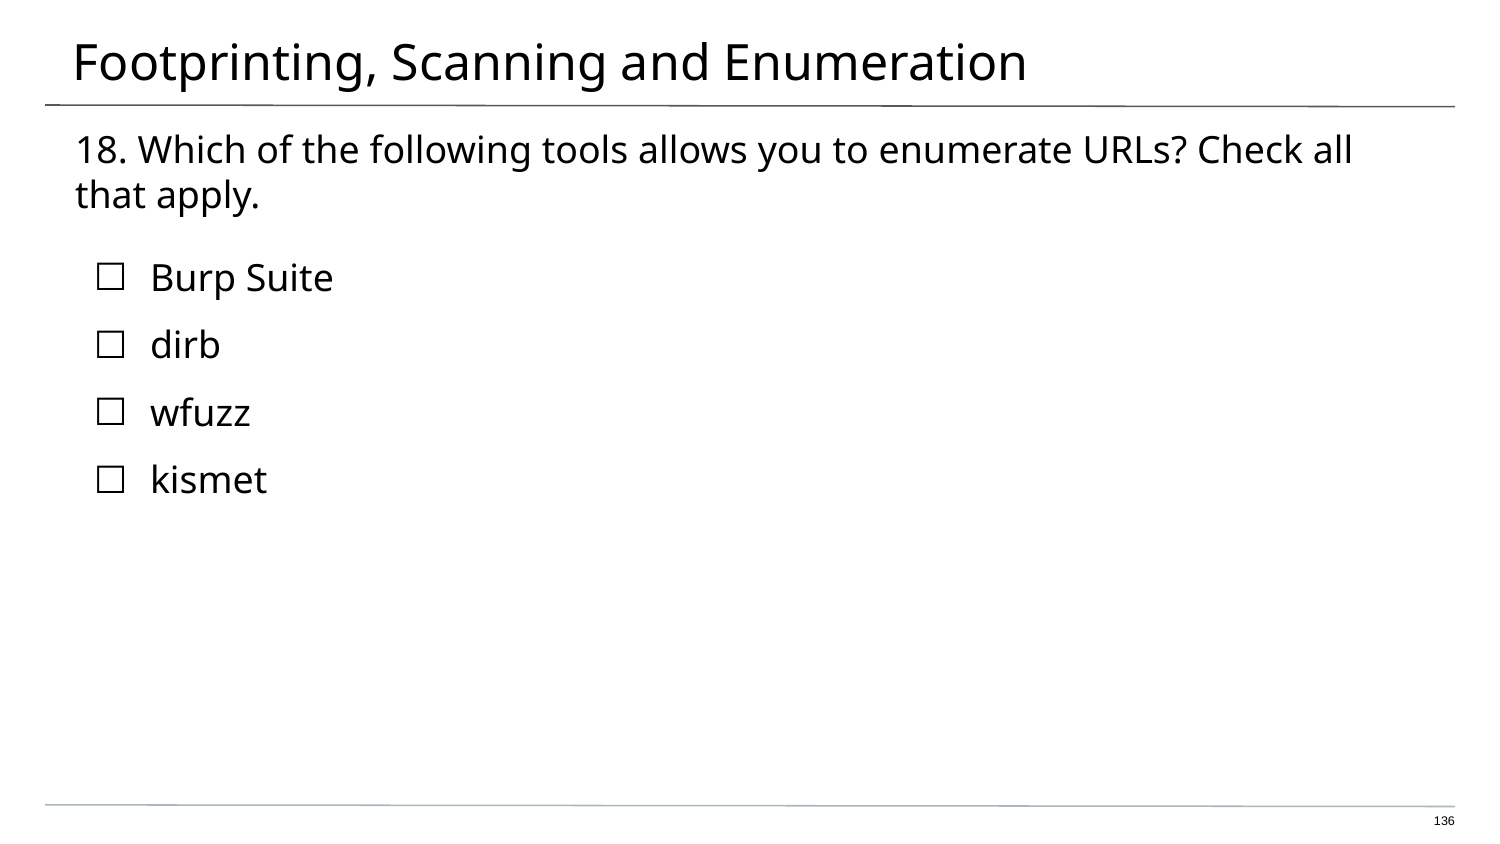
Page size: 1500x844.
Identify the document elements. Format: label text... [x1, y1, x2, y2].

title Footprinting, Scanning and Enumeration [0, 0, 1500, 88]
slide_number 136 [1412, 813, 1455, 831]
list Burp Suite dirb wfuzz kismet [0, 231, 1500, 805]
subtitle 18. Which of the following tools allows you to enumerate URLs? Check all that apply. [0, 110, 1500, 171]
